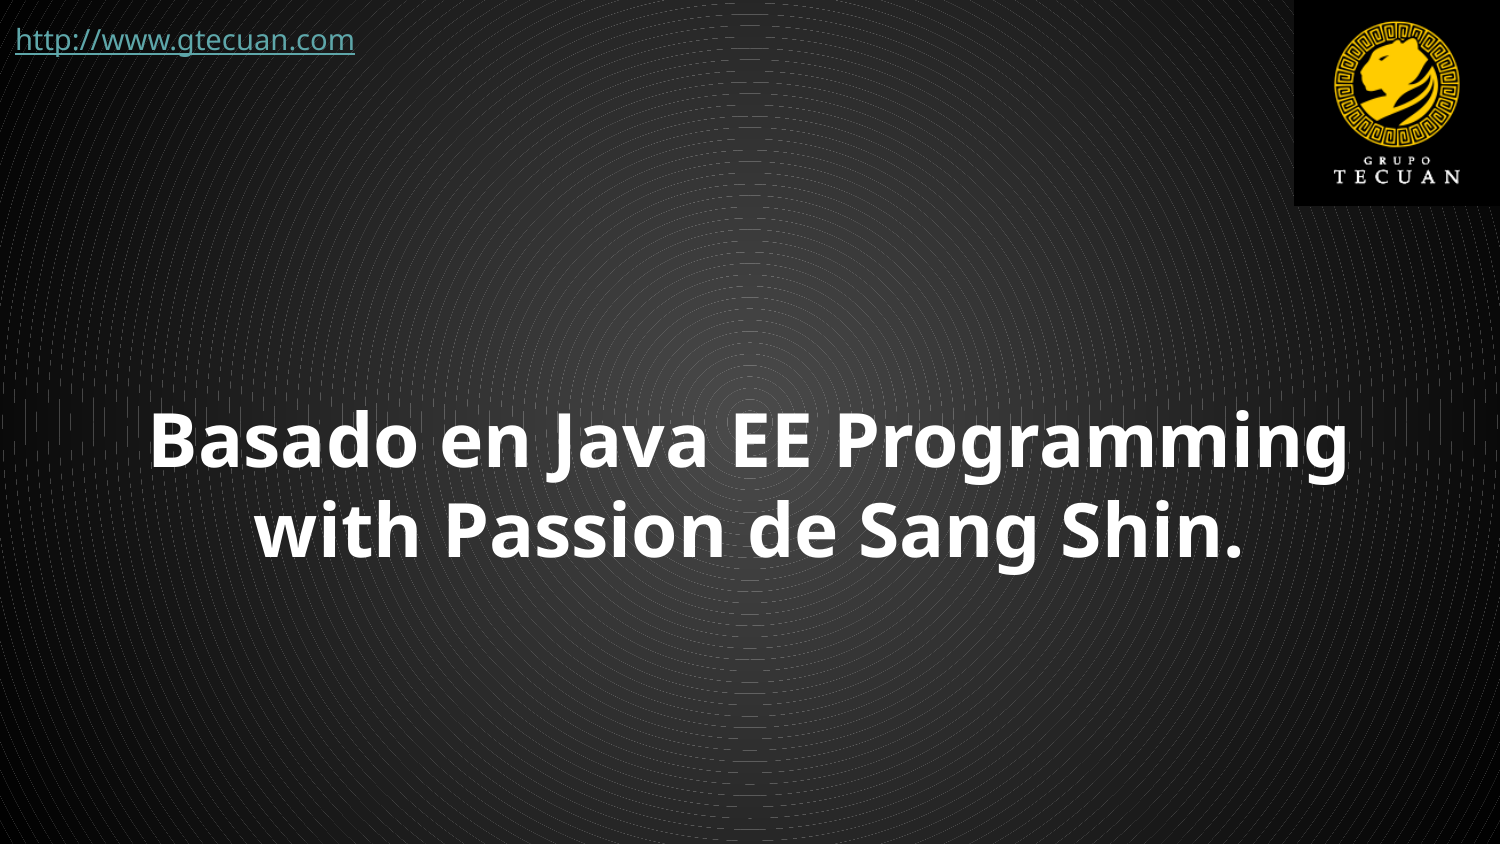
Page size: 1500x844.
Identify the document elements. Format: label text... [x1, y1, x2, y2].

title Basado en Java EE Programming with Passion de Sang Shin. [112, 377, 1388, 568]
subtitle http://www.gtecuan.com [0, 6, 386, 61]
picture [1293, 0, 1500, 207]
